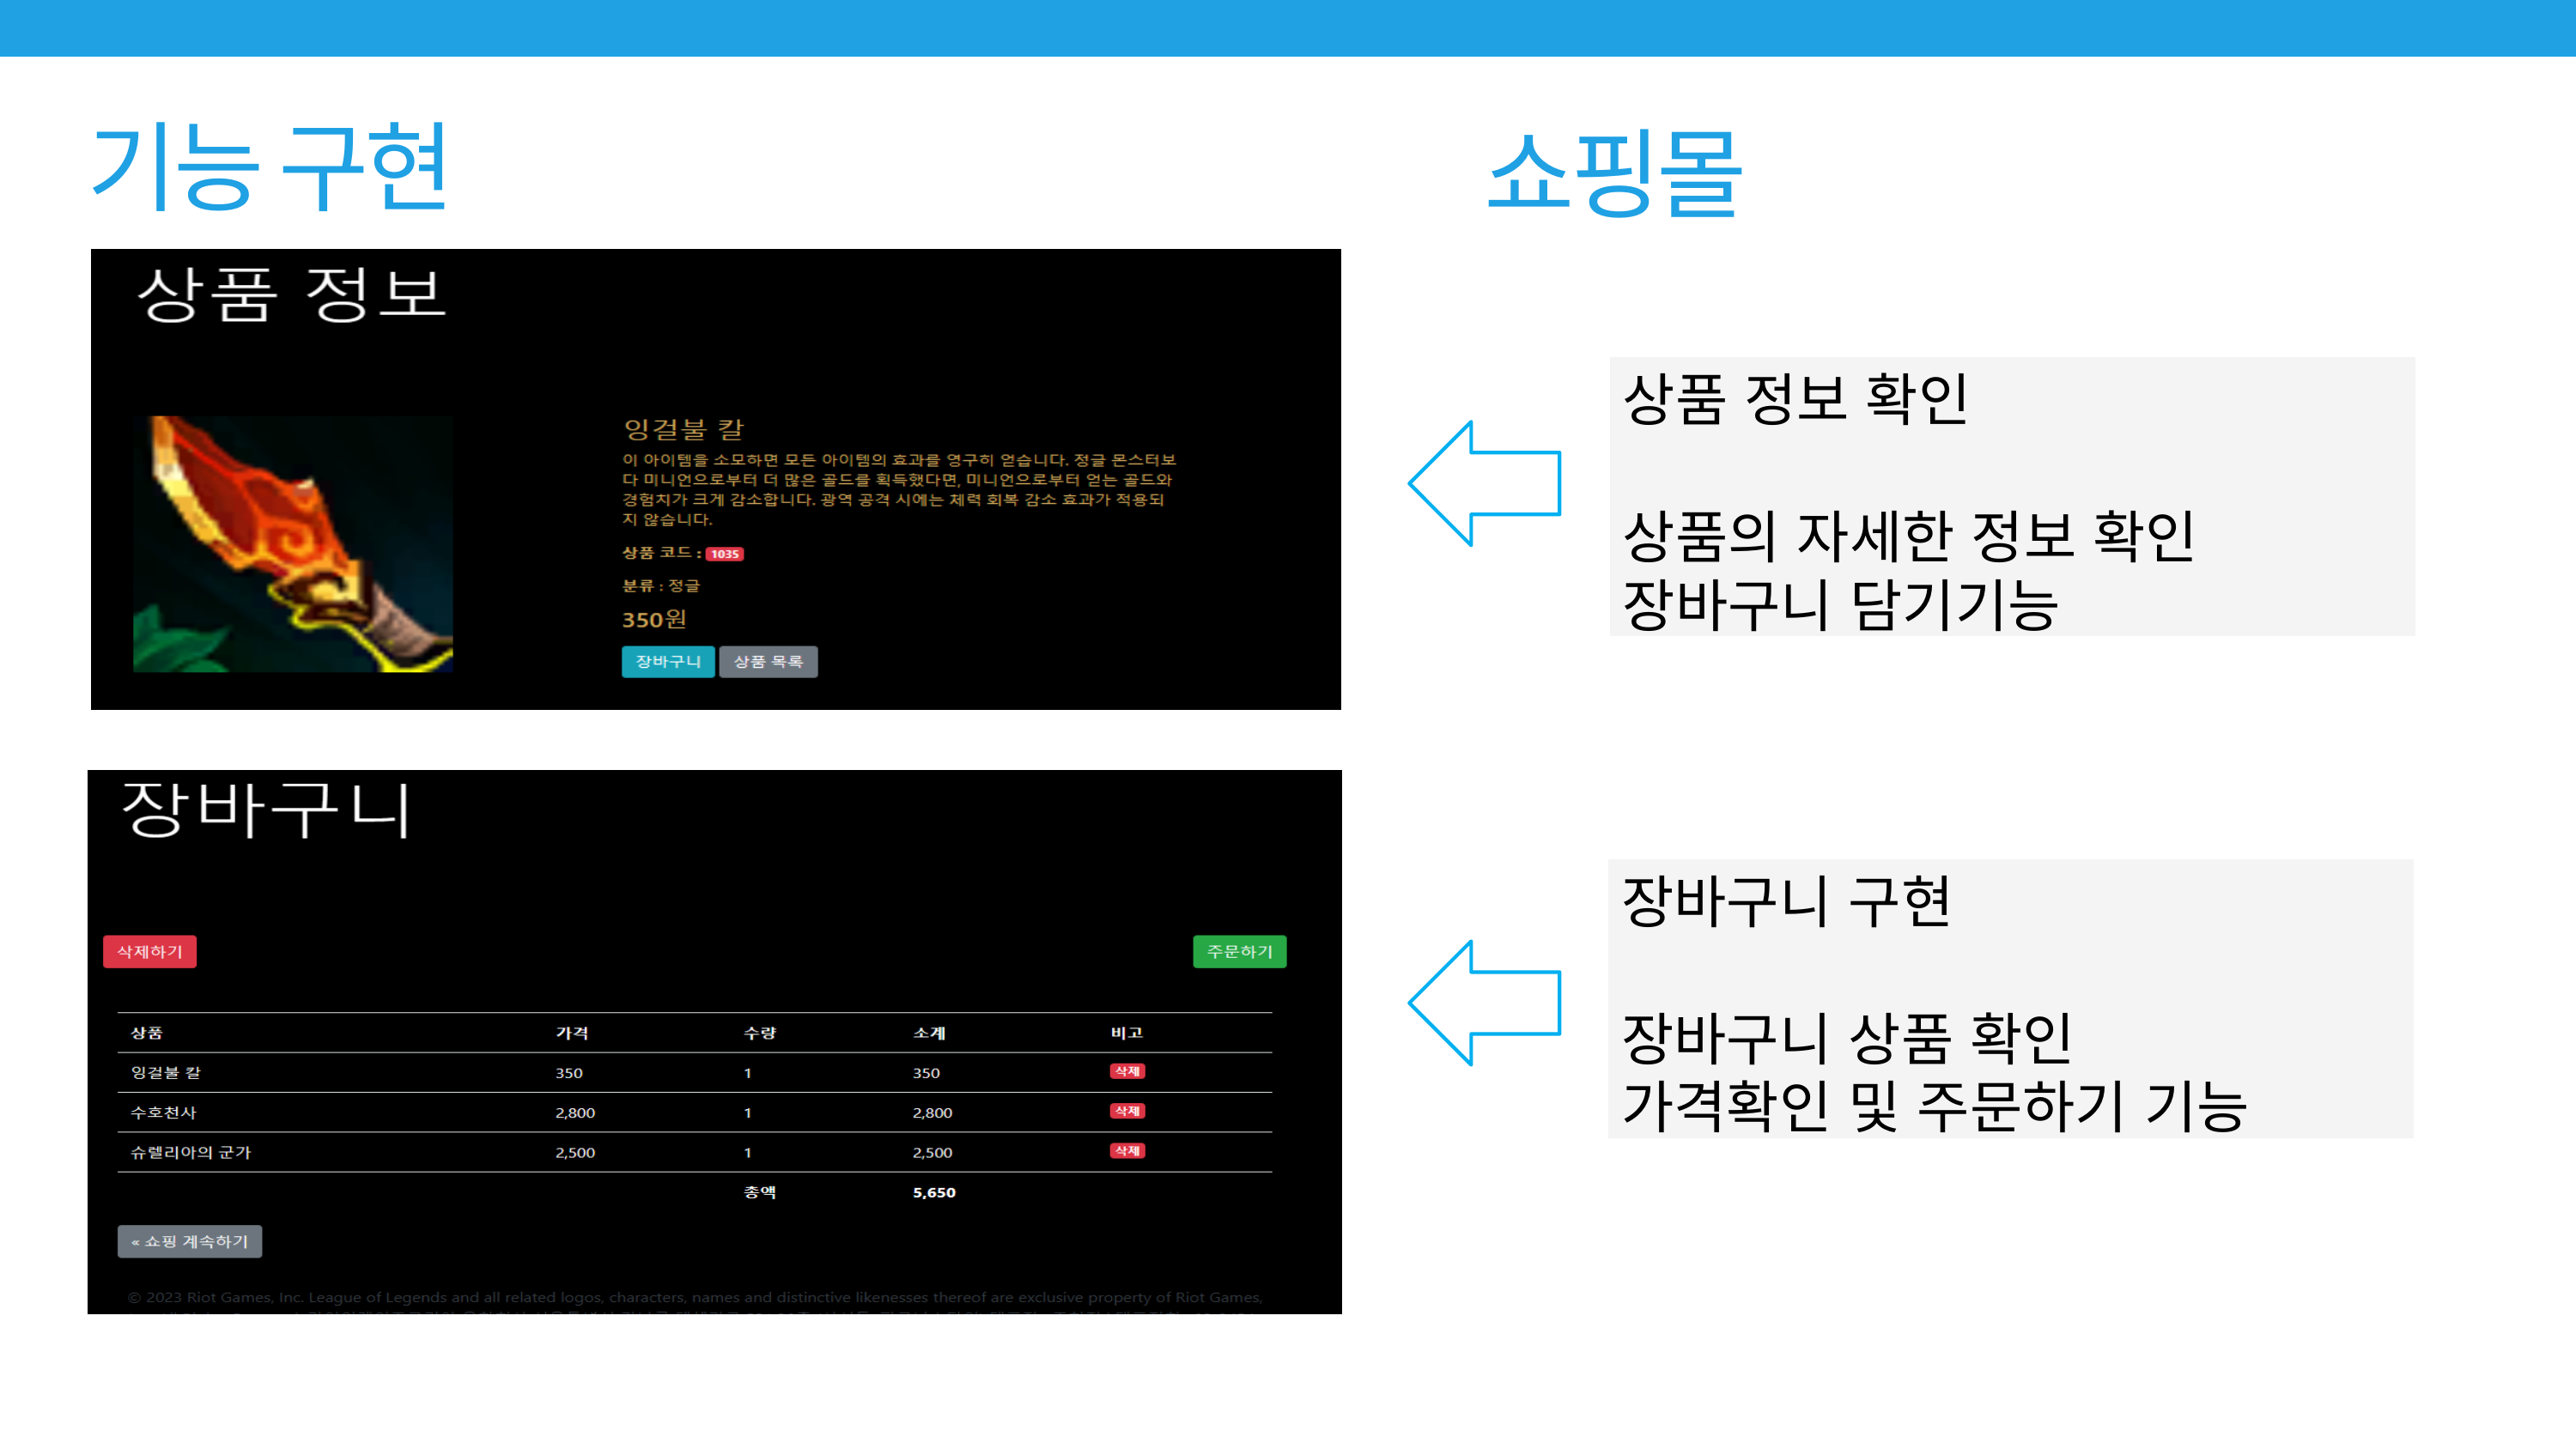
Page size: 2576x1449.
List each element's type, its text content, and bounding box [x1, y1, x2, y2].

text_box 기능 구현 [87, 105, 1019, 223]
text_box [1407, 420, 1562, 548]
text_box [0, 0, 2576, 58]
text_box [1407, 939, 1562, 1067]
picture [88, 770, 1342, 1314]
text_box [1608, 858, 2415, 1139]
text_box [1609, 357, 2416, 637]
text_box 쇼핑몰 [1484, 112, 2415, 231]
picture [91, 249, 1342, 710]
